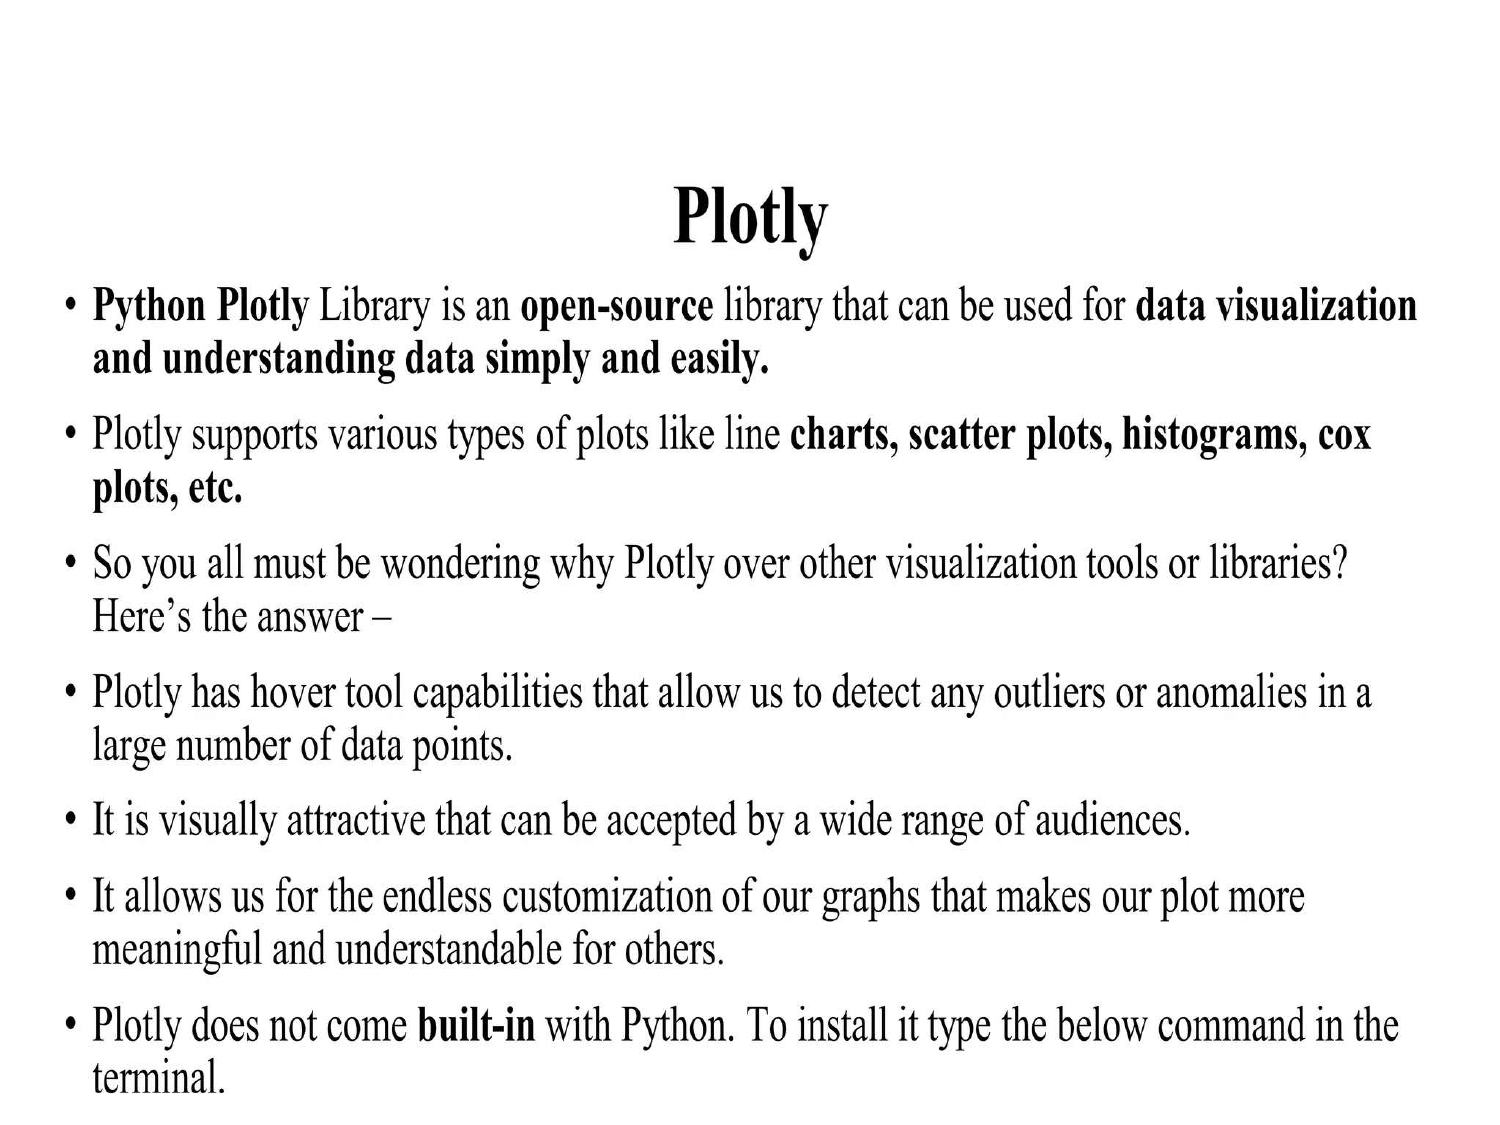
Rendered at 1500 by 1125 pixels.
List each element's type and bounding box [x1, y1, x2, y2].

picture [0, 140, 1500, 1125]
